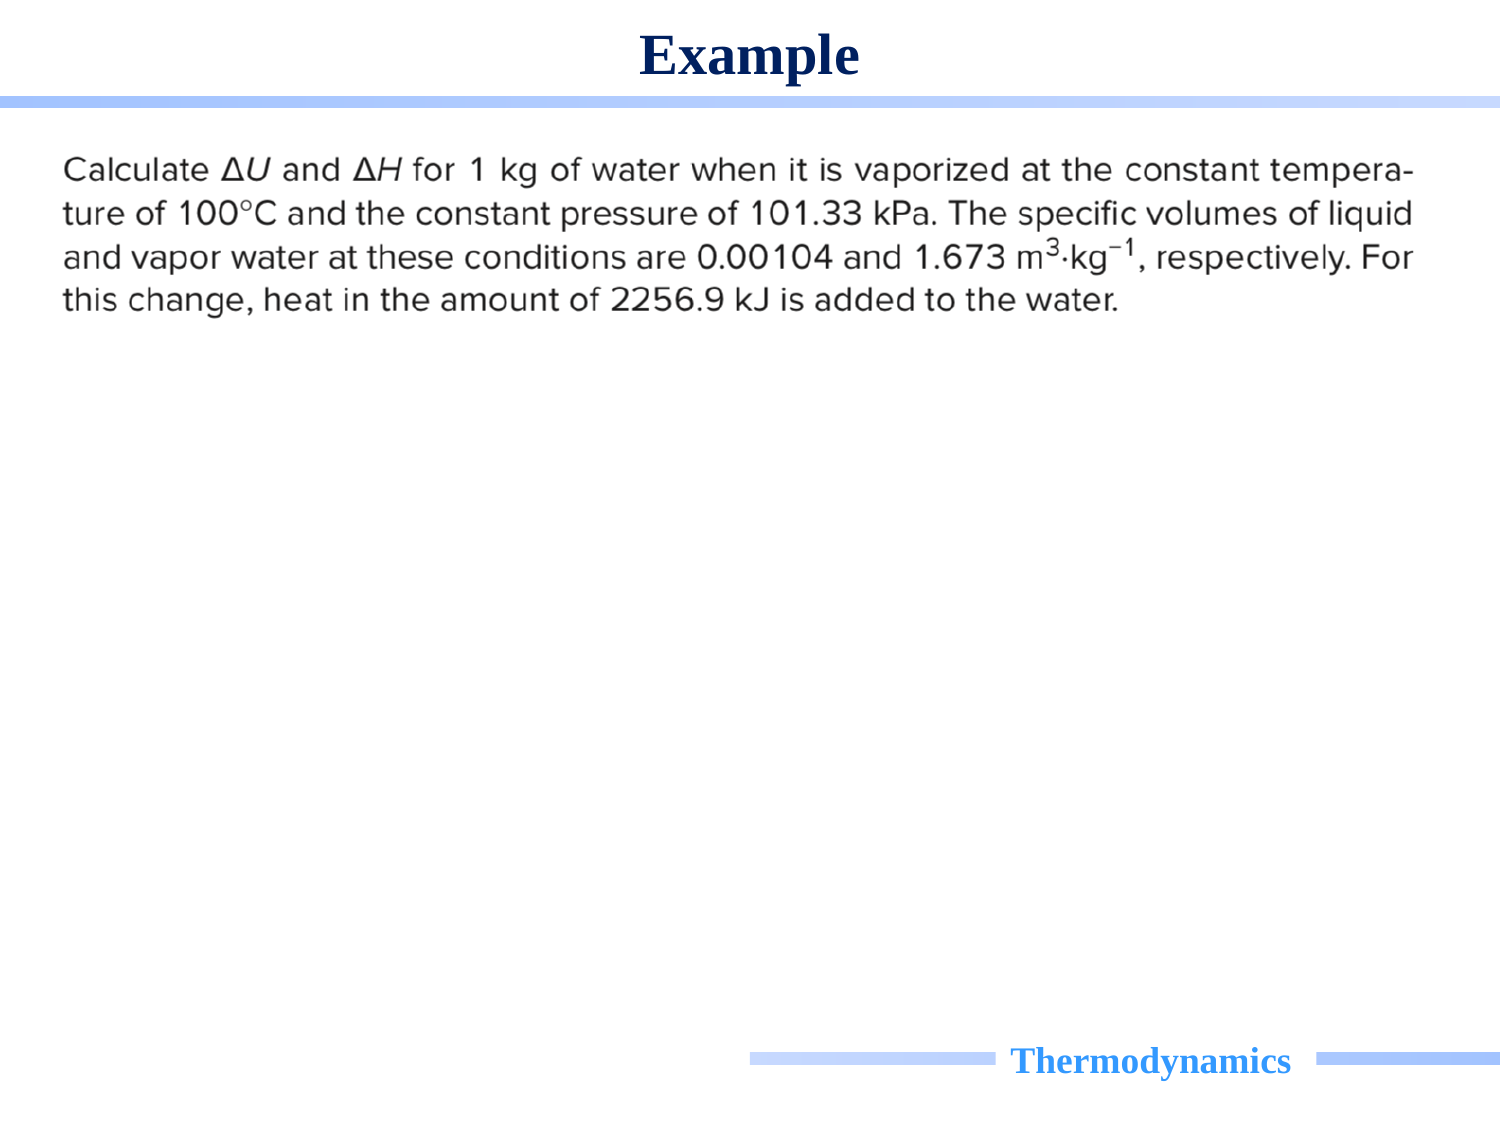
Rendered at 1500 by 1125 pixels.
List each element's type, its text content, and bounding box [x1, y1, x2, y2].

title Example [228, 25, 1272, 77]
picture [43, 140, 1432, 363]
